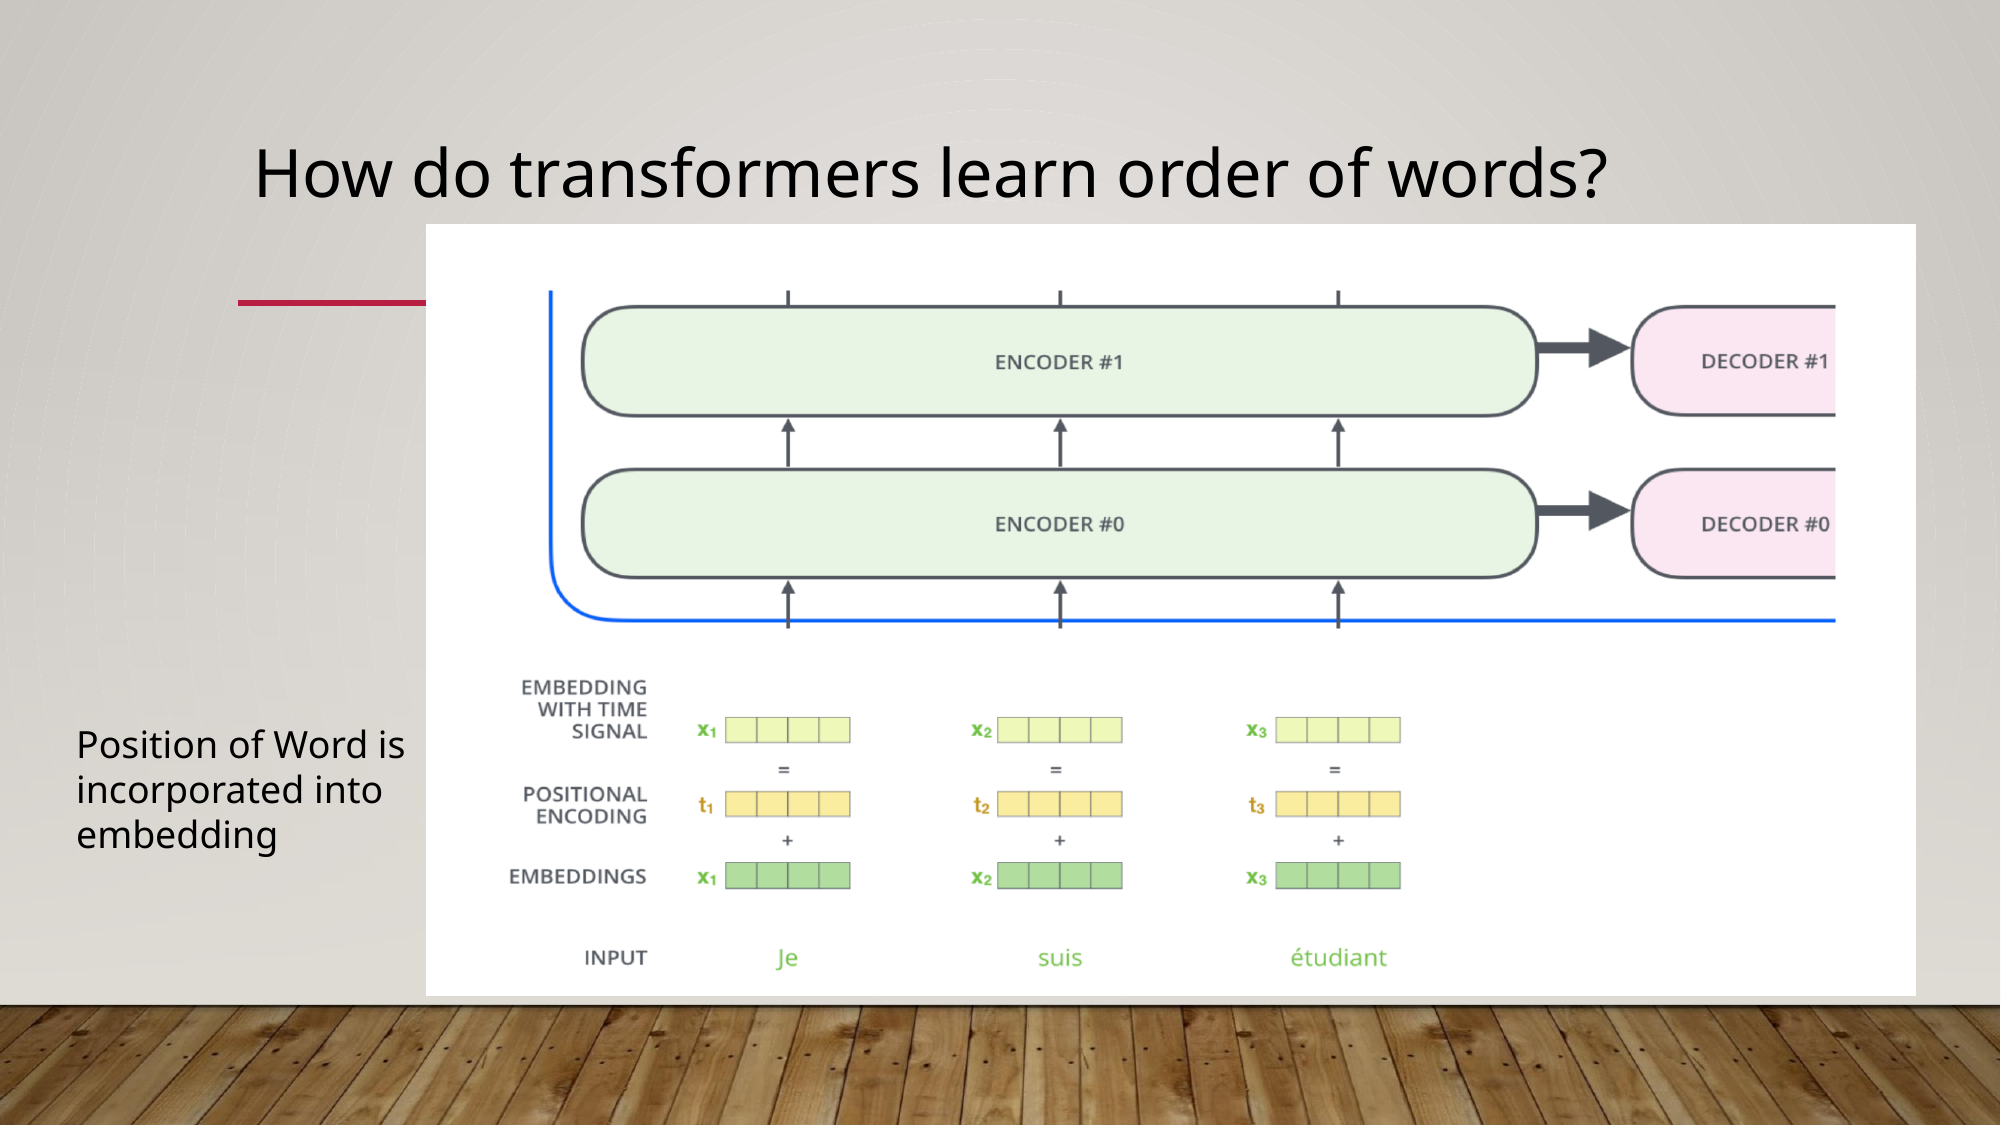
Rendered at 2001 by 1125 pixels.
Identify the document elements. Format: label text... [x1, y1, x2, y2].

picture [426, 224, 1917, 996]
text_box Position of Word is incorporated into embedding [60, 705, 421, 871]
title How do transformers learn order of words? [238, 131, 1814, 305]
picture [0, 1005, 2000, 1125]
